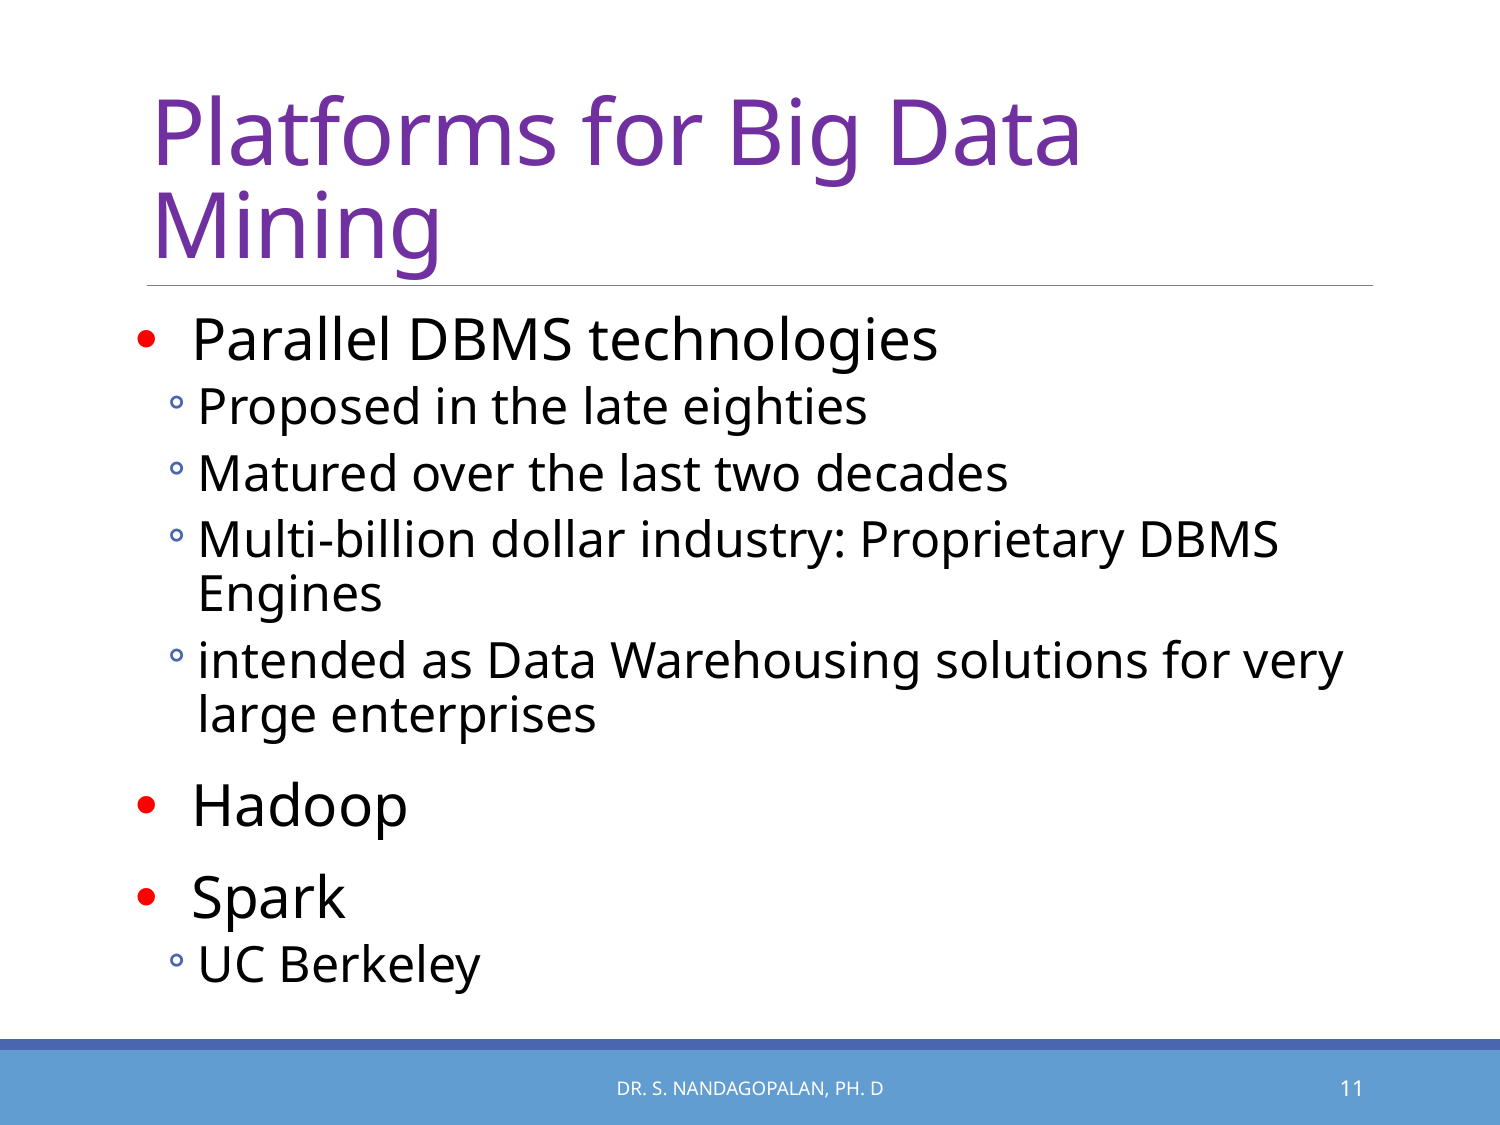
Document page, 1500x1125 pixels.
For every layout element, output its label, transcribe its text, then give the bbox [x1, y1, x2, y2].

list Parallel DBMS technologies Proposed in the late eighties Matured over the last two decades Multi-billion dollar industry: Proprietary DBMS Engines intended as Data Warehousing solutions for very large enterprises Hadoop Spark UC Berkeley [135, 302, 1373, 1031]
title Platforms for Big Data Mining [135, 47, 1373, 285]
footer Dr. S. Nandagopalan, Ph. D [453, 1059, 1047, 1120]
slide_number 11 [1218, 1059, 1380, 1120]
